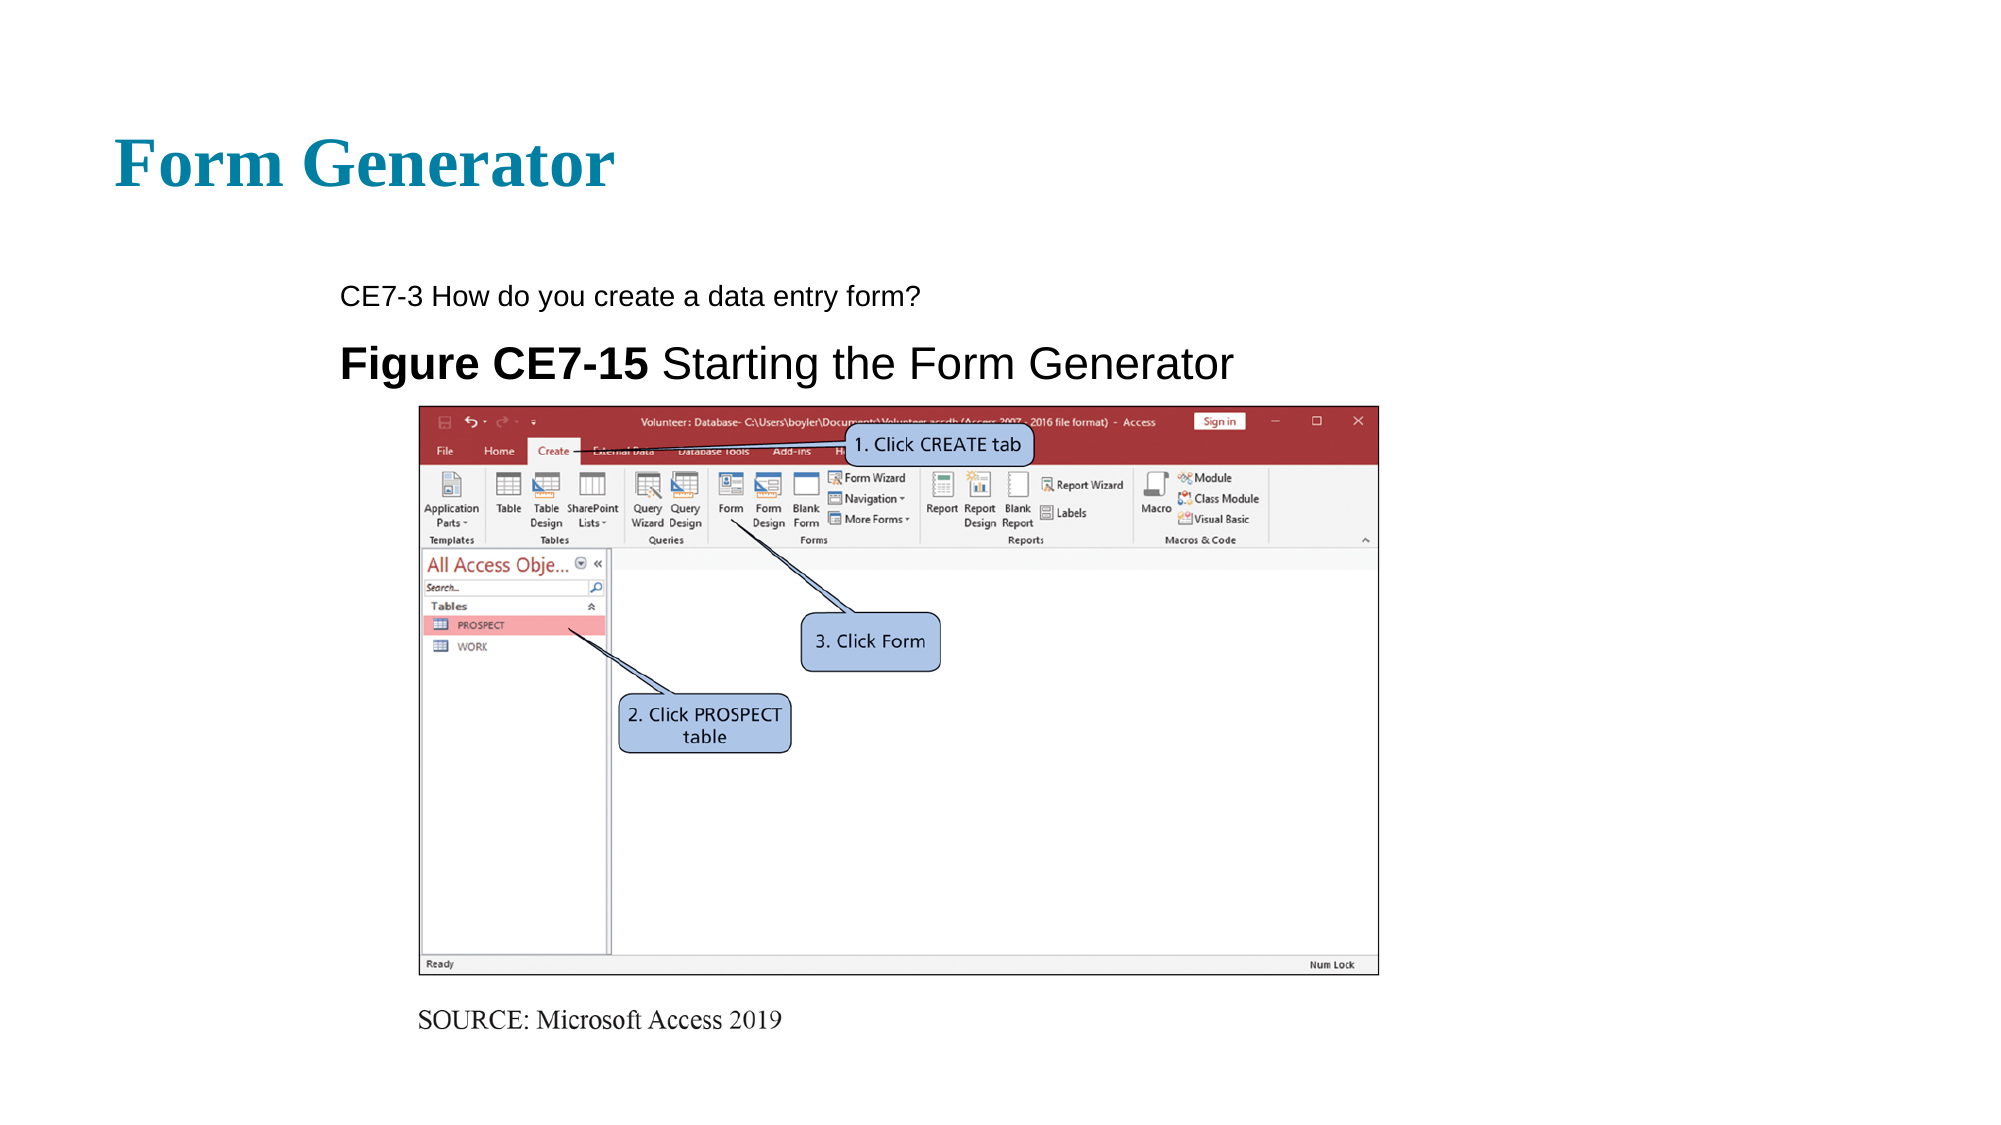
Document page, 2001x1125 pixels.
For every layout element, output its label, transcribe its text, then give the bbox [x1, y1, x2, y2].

list CE 7-3 How do you create a data entry form? Figure C E 7-15 Starting the Form Generator [324, 262, 1675, 386]
picture [417, 404, 1380, 1030]
title Form Generator [99, 35, 1900, 216]
